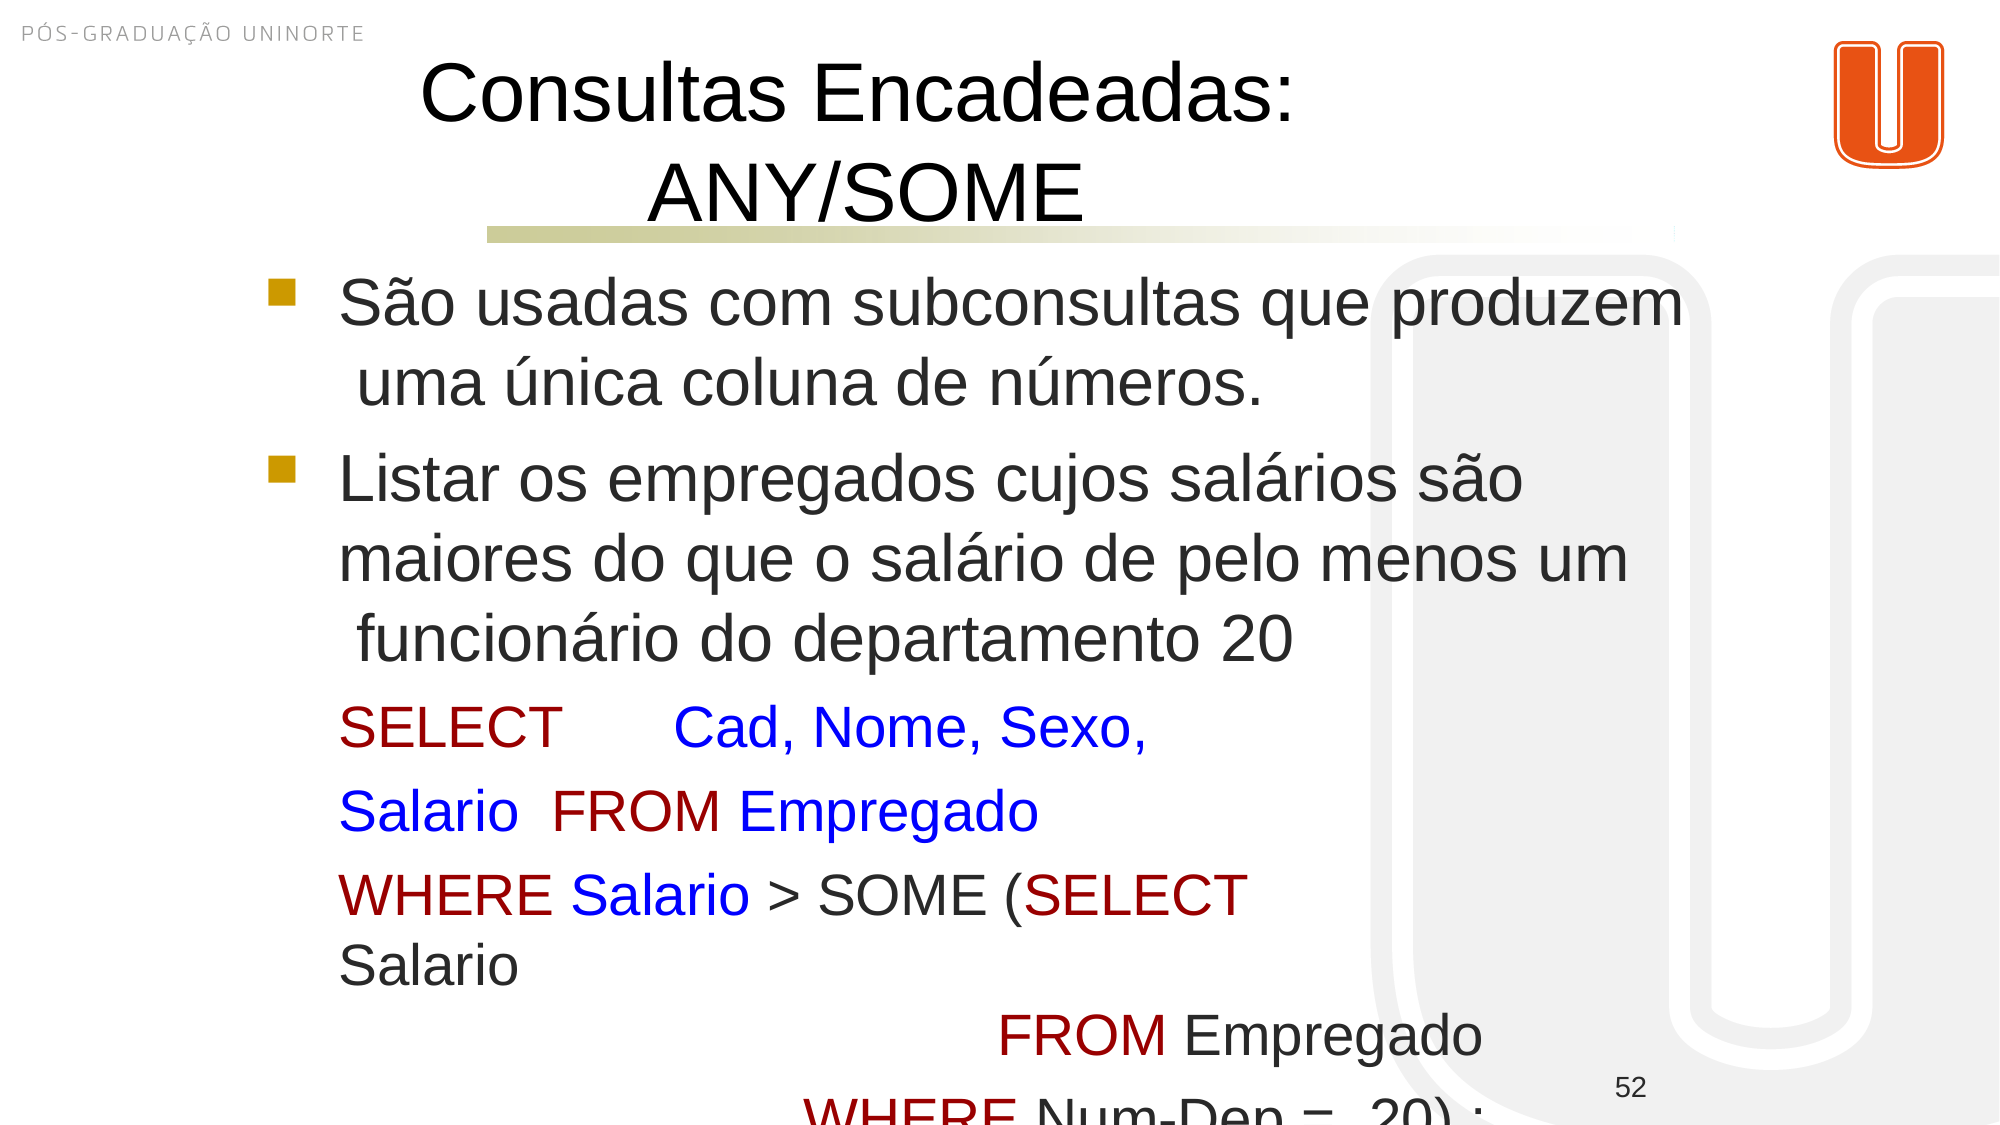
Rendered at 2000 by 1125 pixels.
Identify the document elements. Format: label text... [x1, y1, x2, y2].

text_box [487, 226, 1675, 243]
title Consultas Encadeadas: ANY/SOME [415, 35, 1300, 238]
picture [0, 0, 2000, 1125]
text_box 52 [1612, 1066, 1650, 1104]
text_box São usadas com subconsultas que produzem uma única coluna de números. Listar os empregados cujos salários são maiores do que o salário de pelo menos um funcionário do departamento 20 SELECT Cad, Nome, Sexo, Salario FROM Empregado WHERE Salario > SOME (SELECT Salario FROM Empregado WHERE Num-Dep = 20) ; [262, 256, 1688, 1125]
